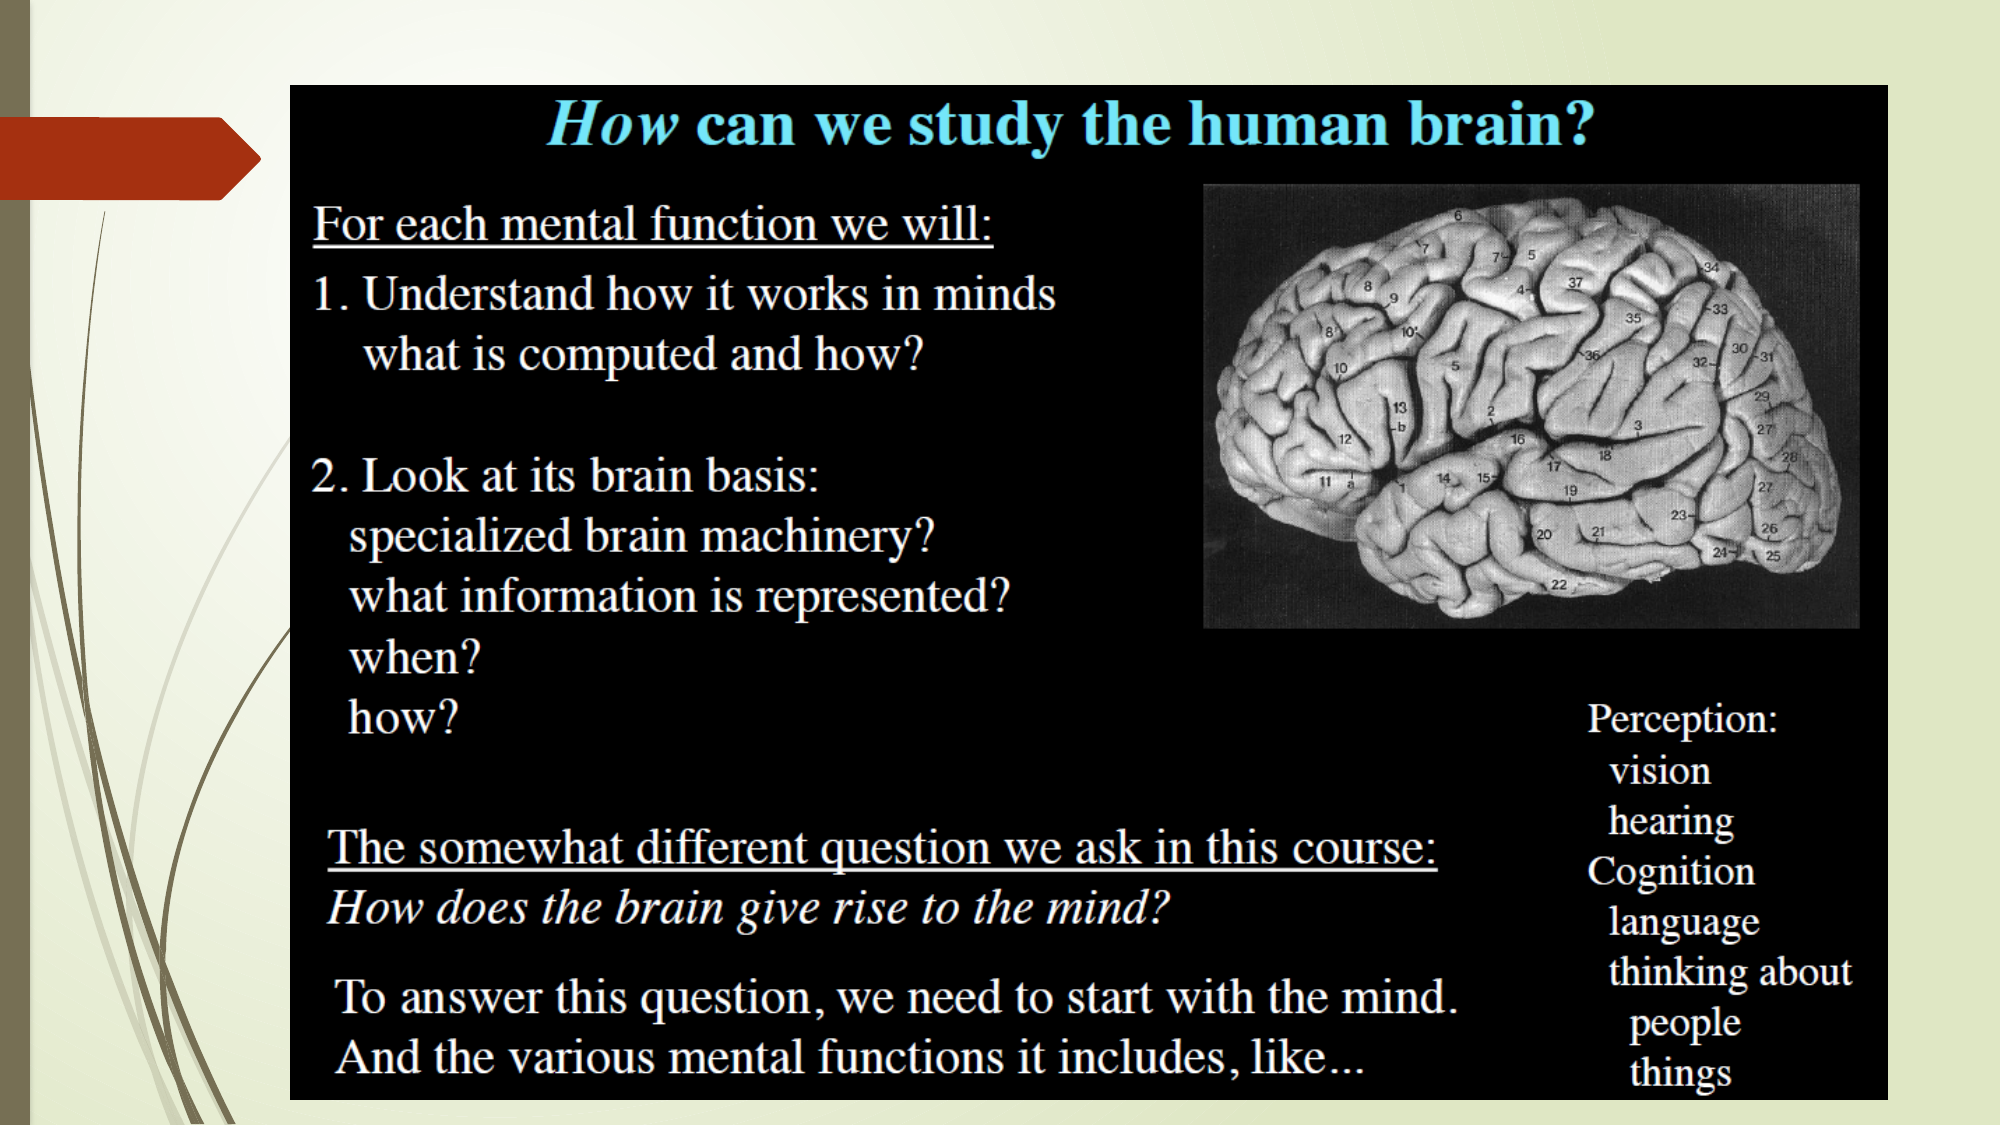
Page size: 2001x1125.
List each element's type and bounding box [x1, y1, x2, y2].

picture [290, 85, 1888, 1100]
